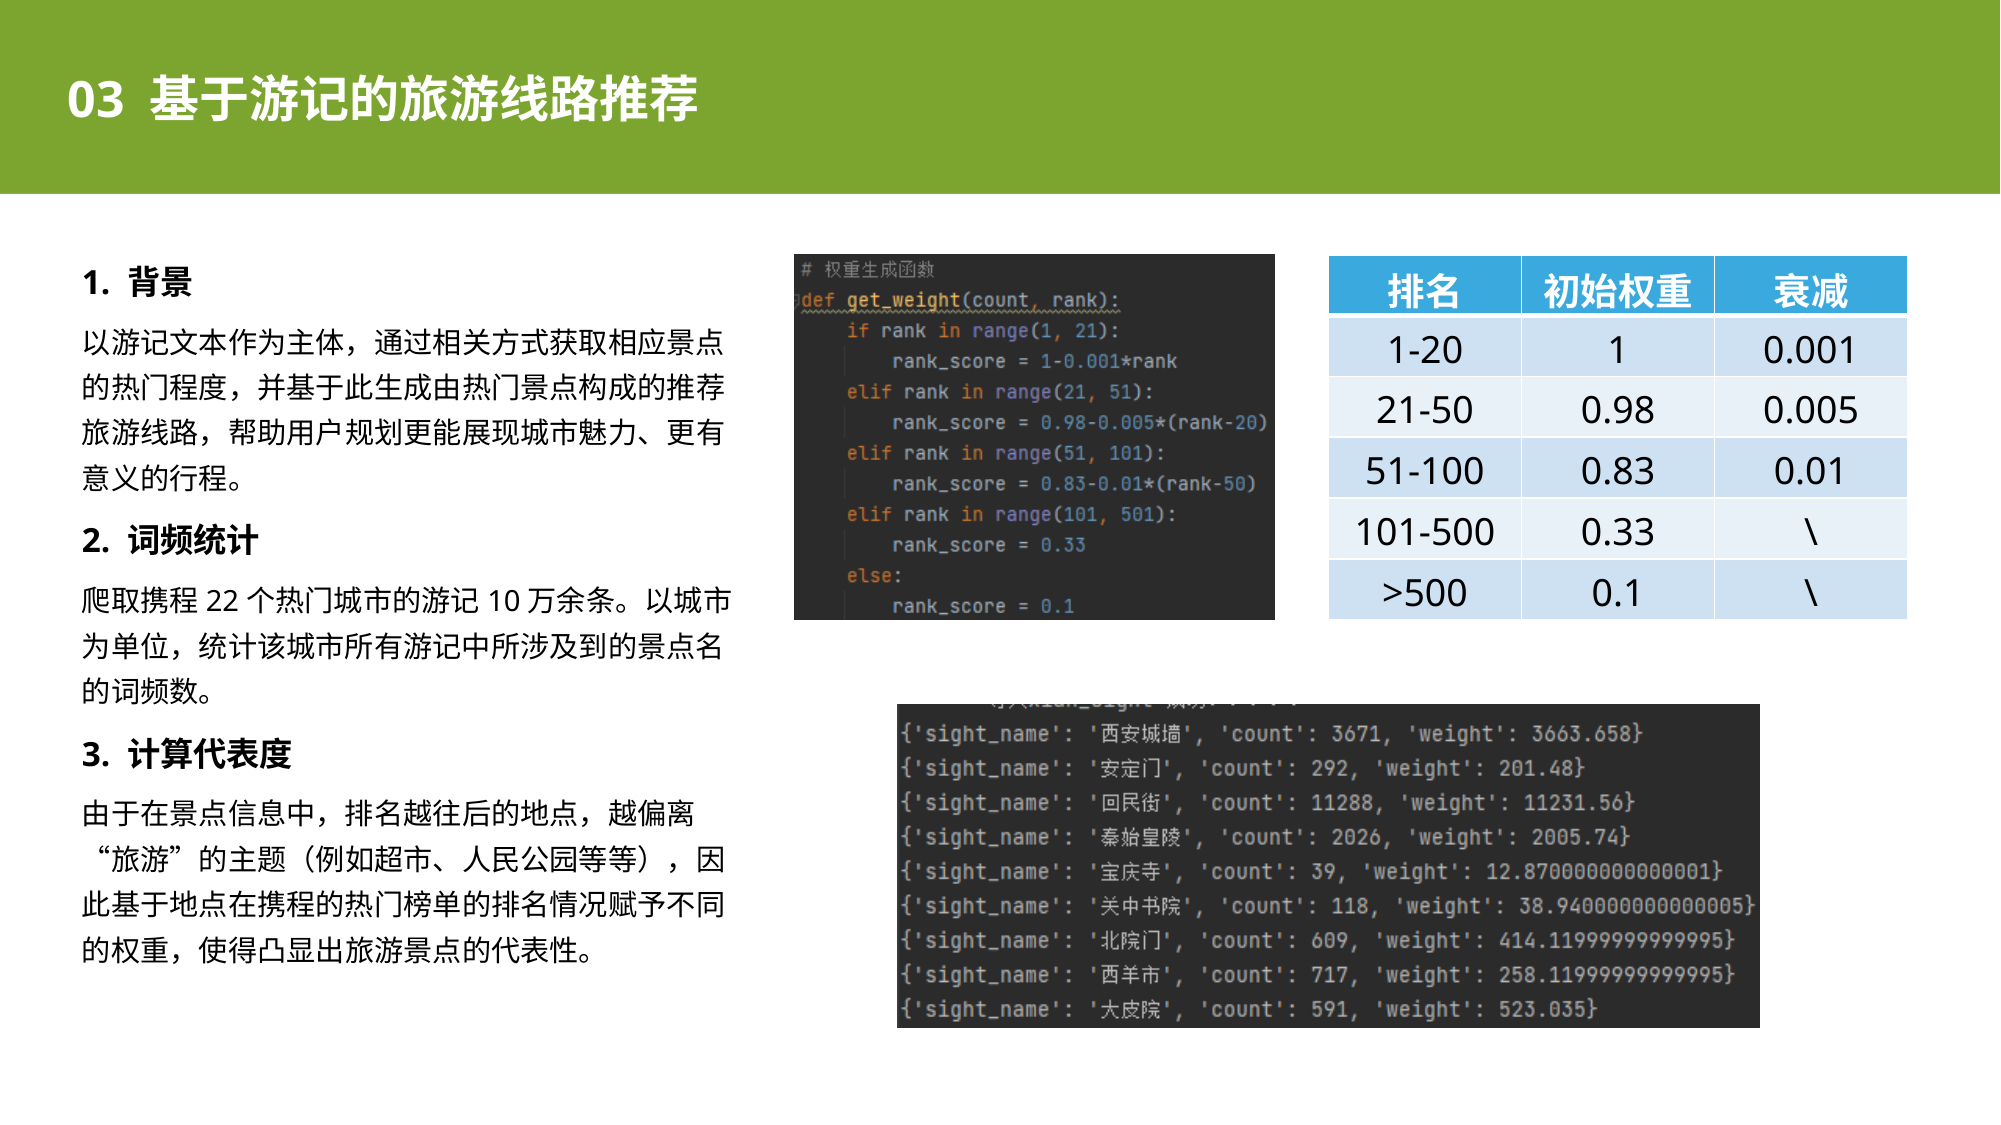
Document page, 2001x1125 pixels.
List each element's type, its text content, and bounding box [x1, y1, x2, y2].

table_cell \ [1715, 560, 1907, 619]
table_cell 51-100 [1329, 438, 1521, 497]
table_cell >500 [1329, 560, 1521, 619]
picture [897, 704, 1760, 1028]
table_header 衰减 [1715, 256, 1907, 313]
table_header 排名 [1329, 256, 1521, 313]
text_box 1. 背景 以游记文本作为主体，通过相关方式获取相应景点的热门程度，并基于此生成由热门景点构成的推荐旅游线路，帮助用户规划更能展现城市魅力、更有意义的行程。 2. 词频统计 爬取携程22个热门城市的游记10万余条。以城市为单位，统计该城市所有游记中所涉及到的景点名的词频数。 3. 计算代表度 由于在景点信息中，排名越往后的地点，越偏离“旅游”的主题（例如超市、人民公园等等），因此基于地点在携程的热门榜单的排名情况赋予不同的权重，使得凸显出旅游景点的代表性。 [67, 241, 769, 1026]
table_cell 21-50 [1329, 377, 1521, 436]
picture [794, 254, 1275, 620]
table_cell 0.98 [1522, 377, 1714, 436]
table_cell \ [1715, 499, 1907, 558]
list 03 基于游记的旅游线路推荐 [52, 41, 810, 162]
table_cell 0.005 [1715, 377, 1907, 436]
table_cell 0.01 [1715, 438, 1907, 497]
table_cell 101-500 [1329, 499, 1521, 558]
table_cell 0.001 [1715, 318, 1907, 376]
table_header 初始权重 [1522, 256, 1714, 313]
table_cell 1-20 [1329, 318, 1521, 376]
table_cell 1 [1522, 318, 1714, 376]
table_cell 0.1 [1522, 560, 1714, 619]
table_cell 0.33 [1522, 499, 1714, 558]
table_cell 0.83 [1522, 438, 1714, 497]
